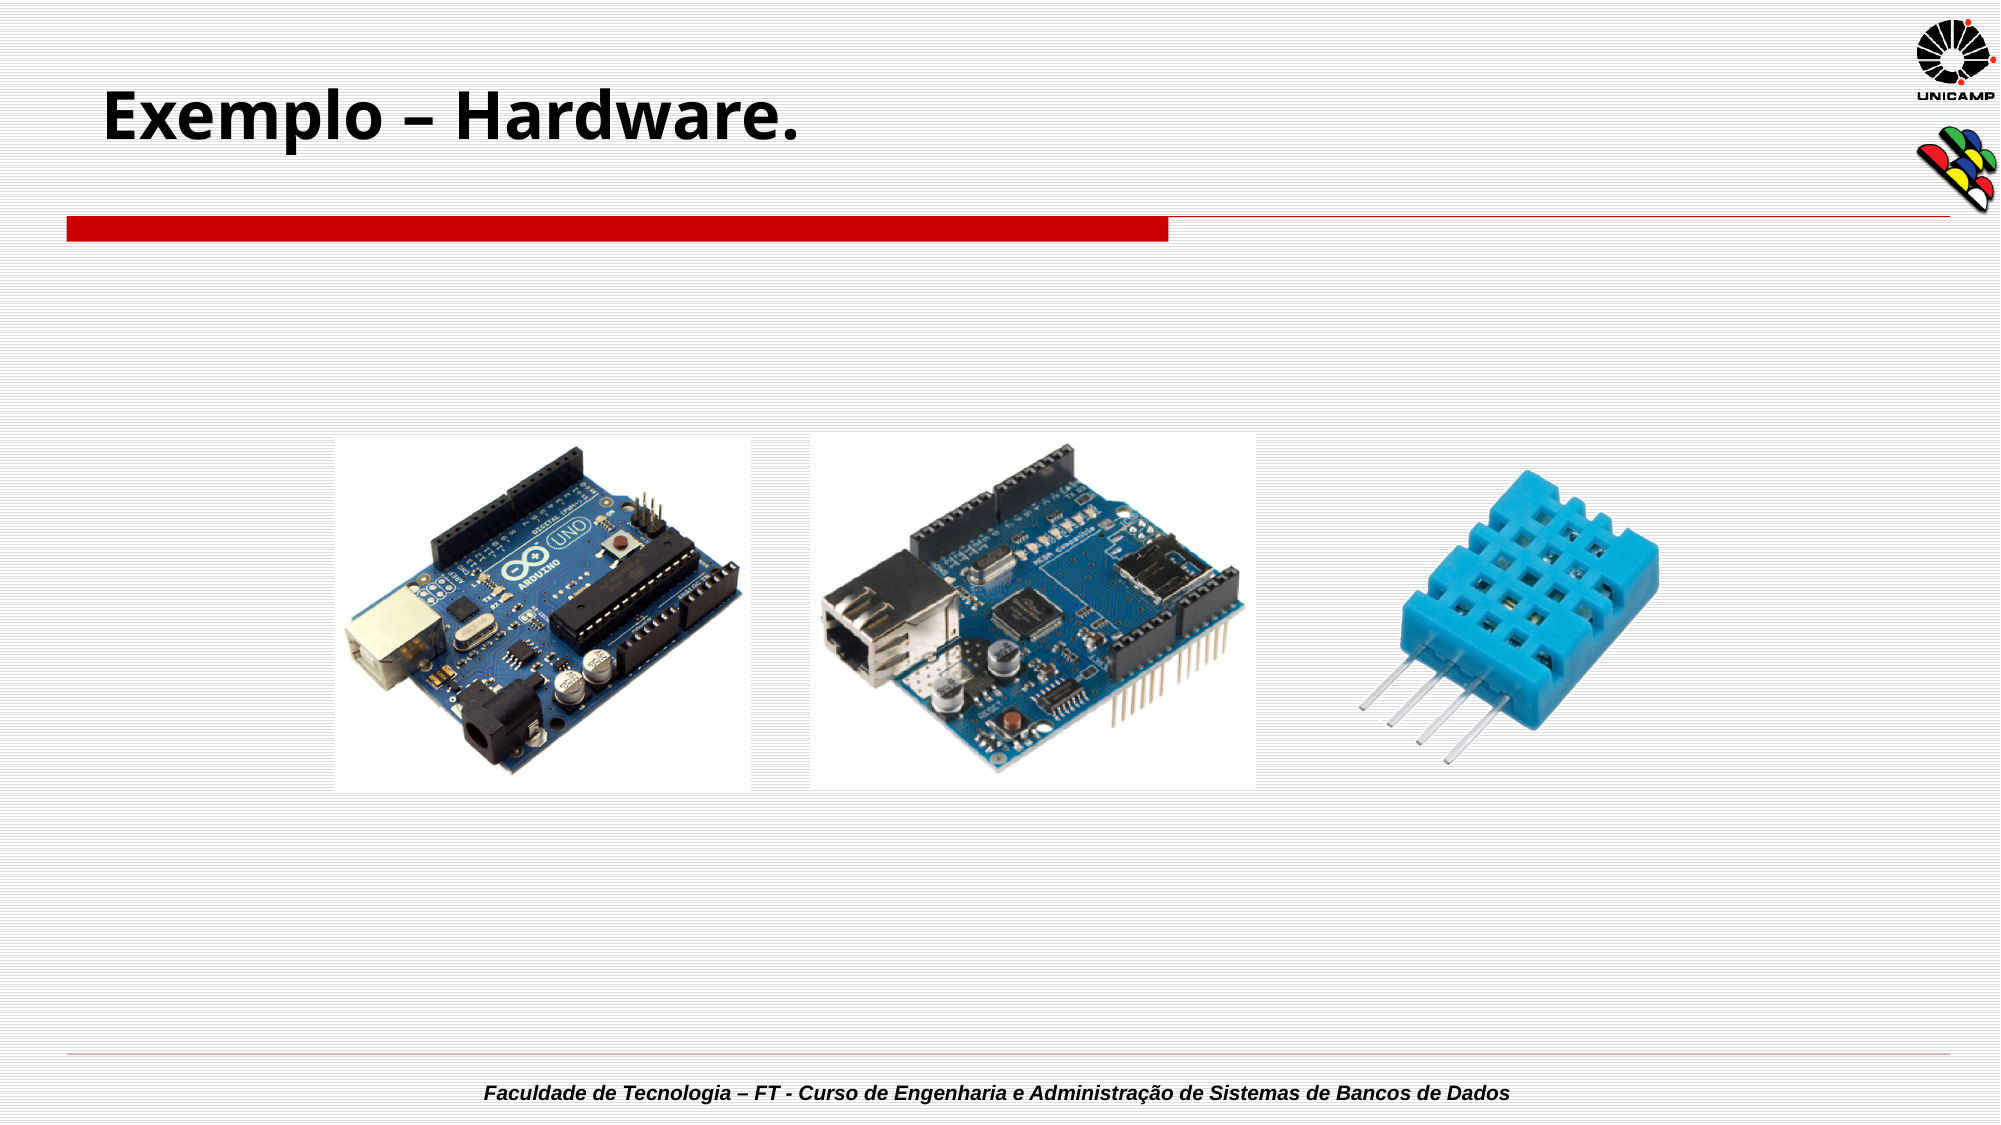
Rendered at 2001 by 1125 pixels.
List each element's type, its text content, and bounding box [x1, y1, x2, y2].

text_box Faculdade de Tecnologia – FT - Curso de Engenharia e Administração de Sistemas de Bancos de Dados [149, 1058, 1851, 1125]
picture [1913, 125, 2000, 217]
title Exemplo – Hardware. [86, 24, 1934, 200]
picture [1917, 18, 1997, 100]
picture [810, 433, 1257, 790]
picture [1350, 457, 1667, 775]
picture [334, 436, 751, 792]
